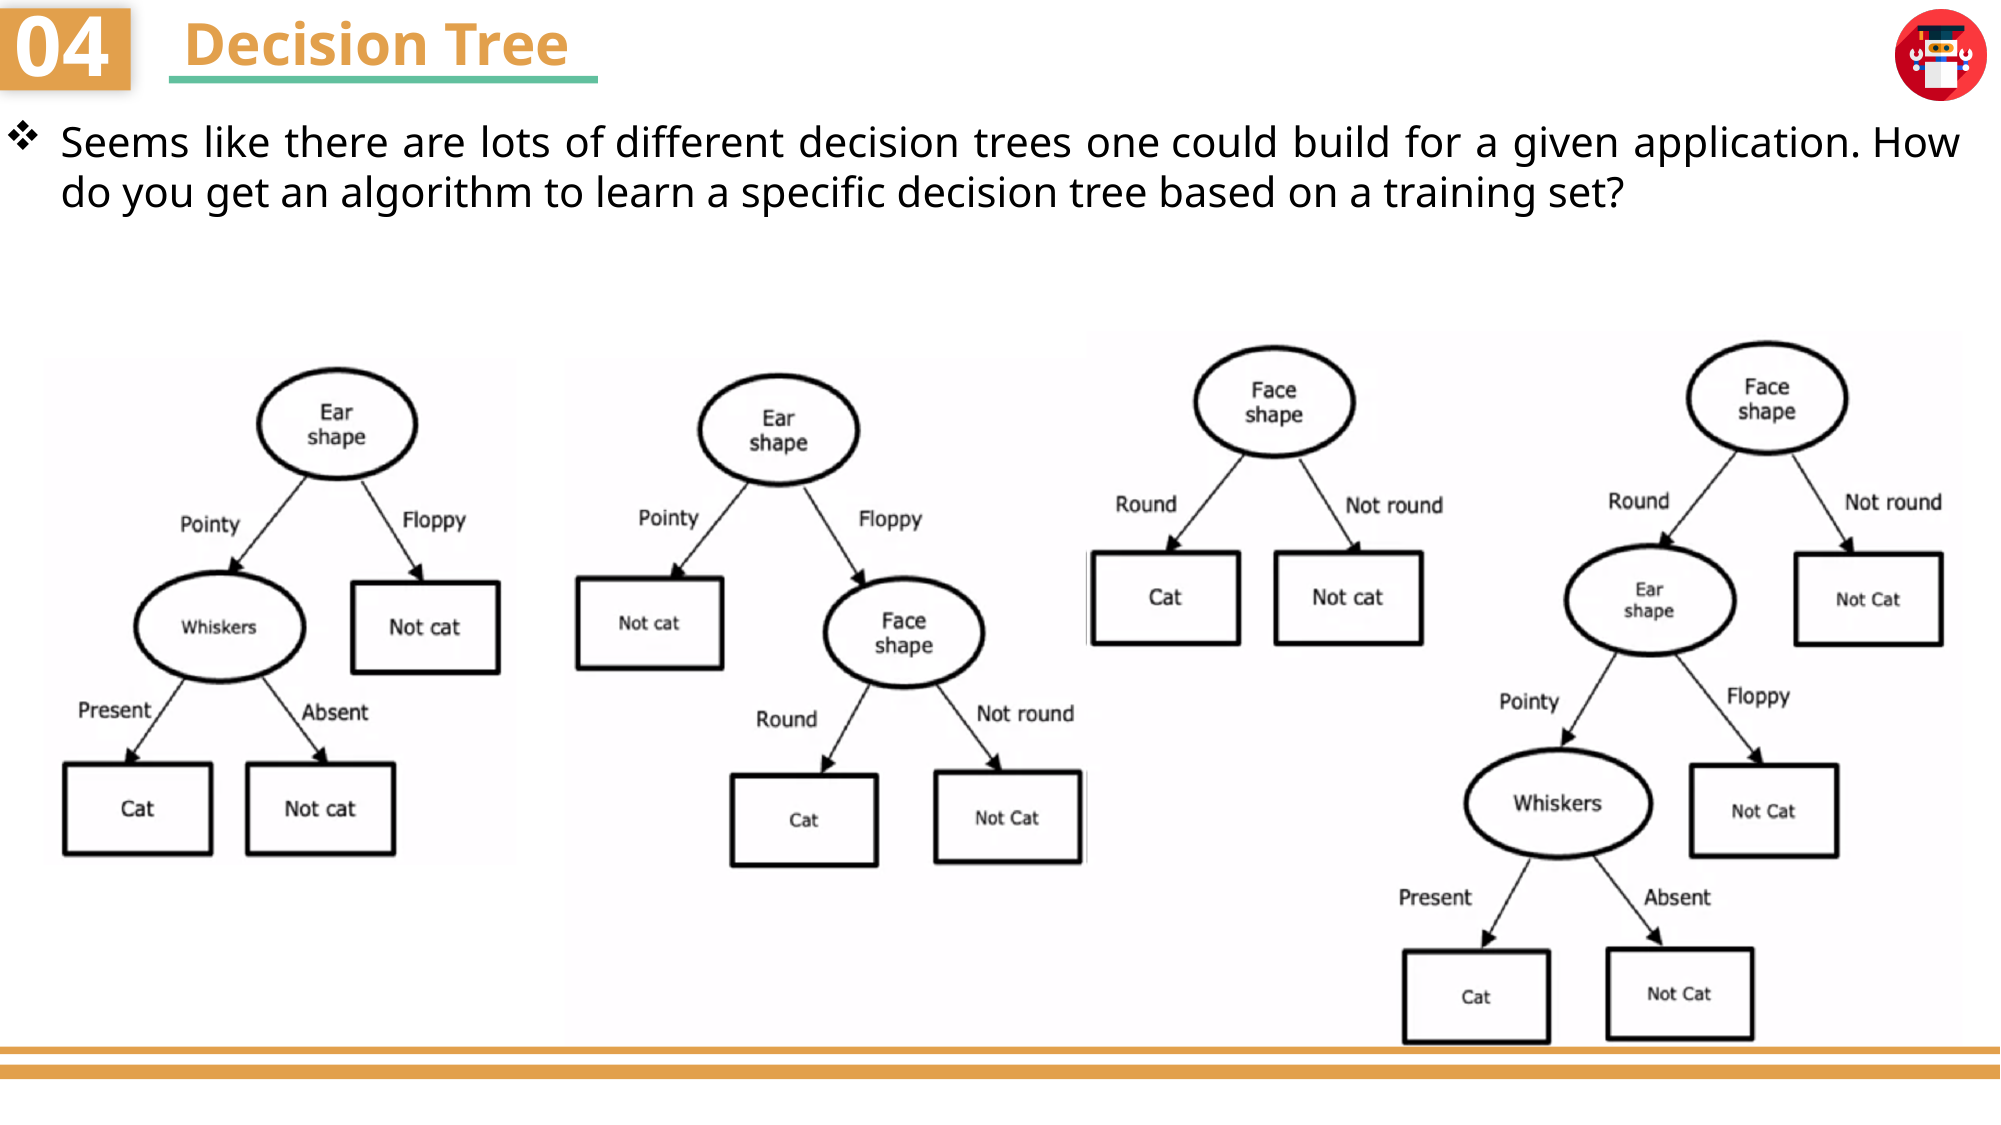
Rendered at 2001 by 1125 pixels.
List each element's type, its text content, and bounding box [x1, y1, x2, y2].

picture [1895, 9, 1987, 101]
list 04 [0, 8, 131, 91]
picture [43, 358, 517, 865]
text_box Seems like there are lots of different decision trees one could build for a given application. How do you get an algorithm to learn a specific decision tree based on a training set? [0, 108, 1977, 223]
text_box [168, 75, 599, 84]
picture [564, 331, 1963, 1046]
list Decision Tree [168, 0, 1639, 106]
